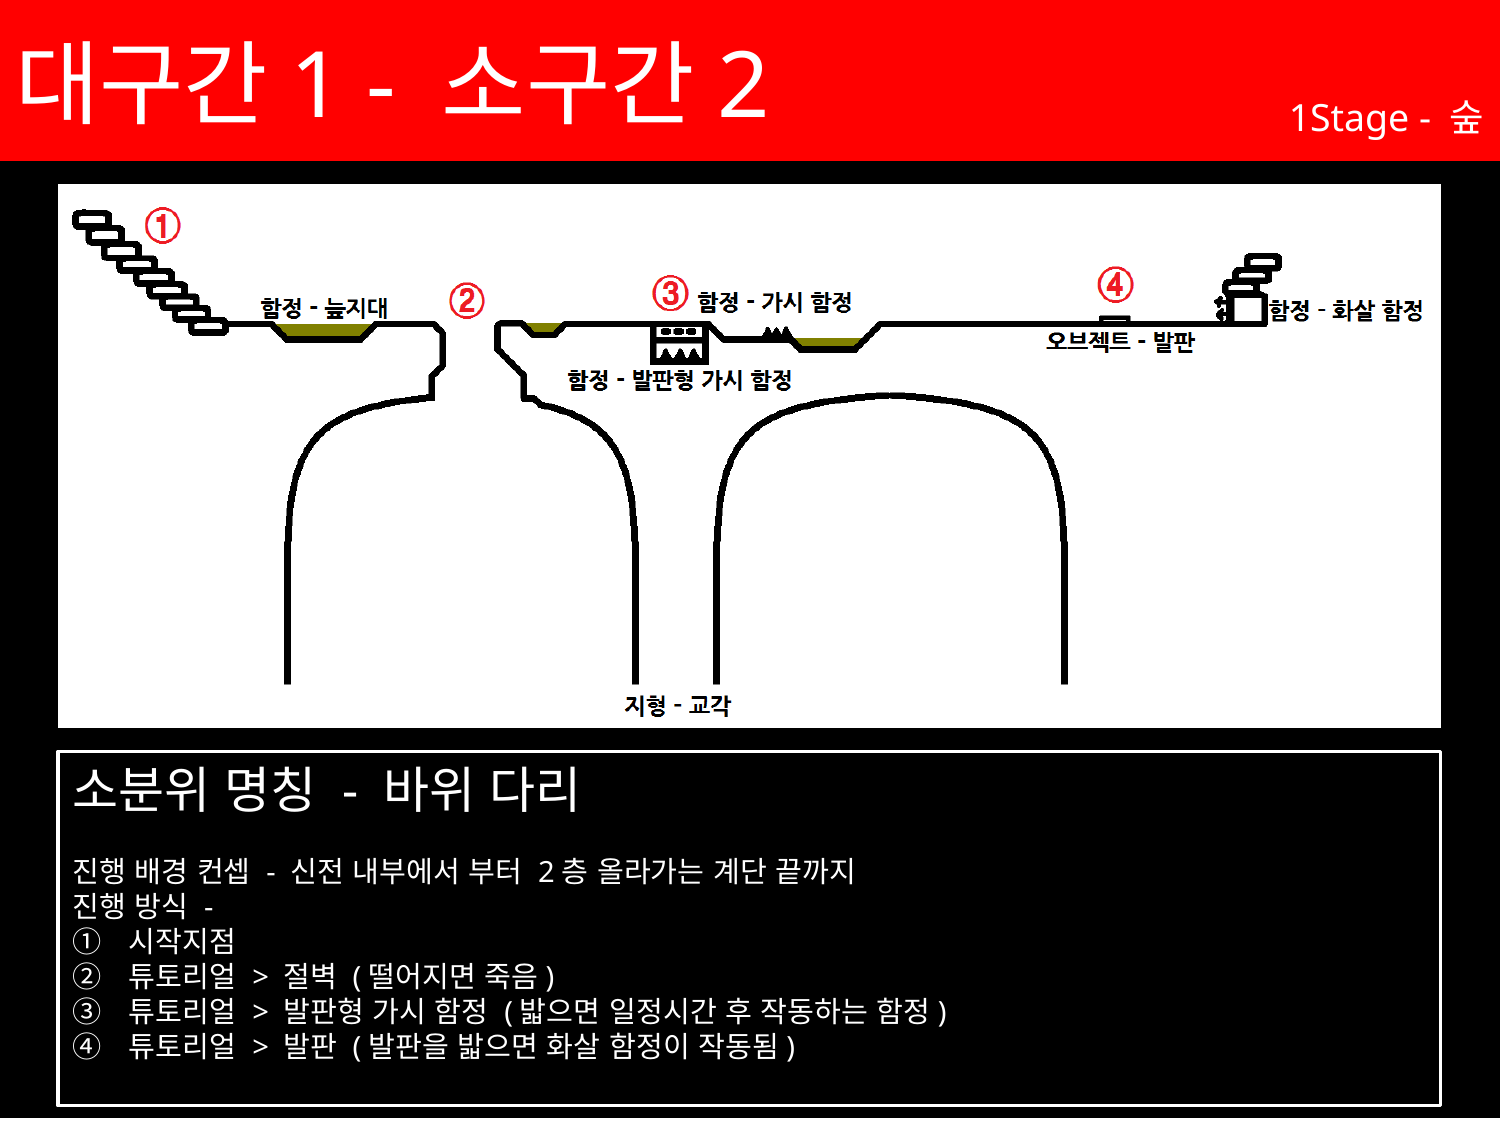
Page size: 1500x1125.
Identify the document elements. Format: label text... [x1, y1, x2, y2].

text_box 1Stage - 숲 [1273, 86, 1500, 146]
text_box 소분위 명칭 - 바위 다리 진행 배경 컨셉 - 신전 내부에서 부터 2층 올라가는 계단 끝까지 진행 방식 - 시작지점 튜토리얼 > 절벽 (떨어지면 죽음) 튜토리얼 > 발판형 가시 함정 (밟으면 일정시간 후 작동하는 함정) 튜토리얼 > 발판 (발판을 밟으면 화살 함정이 작동됨) [57, 751, 1441, 1106]
picture [57, 184, 1441, 728]
title 대구간1 - 소구간2 [0, 0, 1500, 161]
text_box [0, 161, 1500, 1118]
